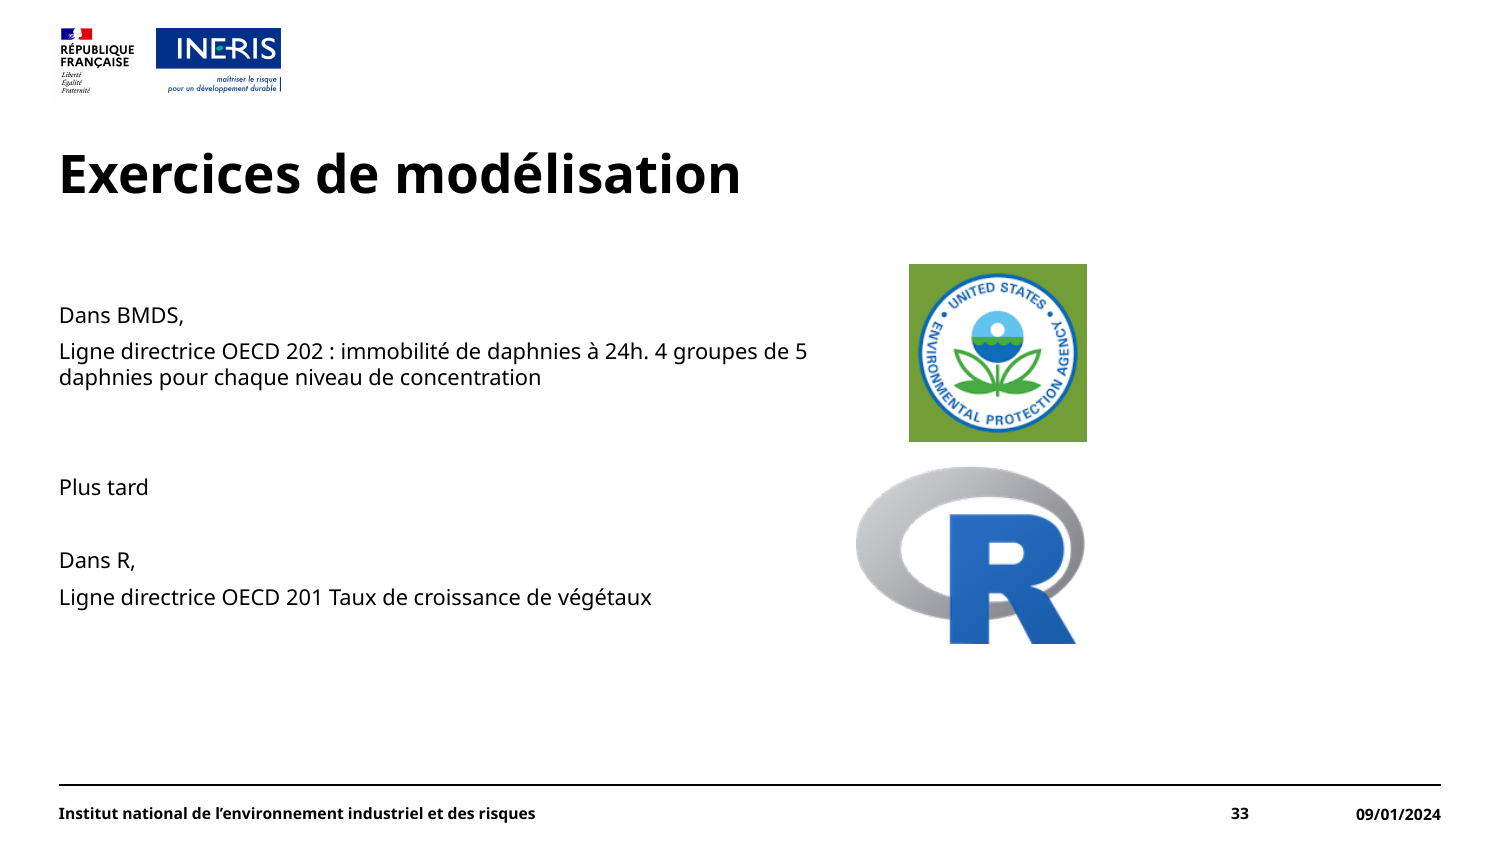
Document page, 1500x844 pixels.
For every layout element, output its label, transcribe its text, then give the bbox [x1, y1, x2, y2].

picture [856, 466, 1086, 645]
footer Institut national de l’environnement industriel et des risques [59, 784, 1027, 844]
title Exercices de modélisation [59, 147, 1441, 237]
picture [909, 264, 1087, 442]
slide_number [1249, 784, 1441, 844]
slide_number 33 [1027, 784, 1249, 844]
picture [50, 17, 145, 104]
list Dans BMDS, Ligne directrice OECD 202 : immobilité de daphnies à 24h. 4 groupes de 5 daphnies pour chaque niveau de concentration Plus tard Dans R, Ligne directrice OECD 201 Taux de croissance de végétaux [59, 301, 821, 724]
picture [156, 28, 281, 93]
